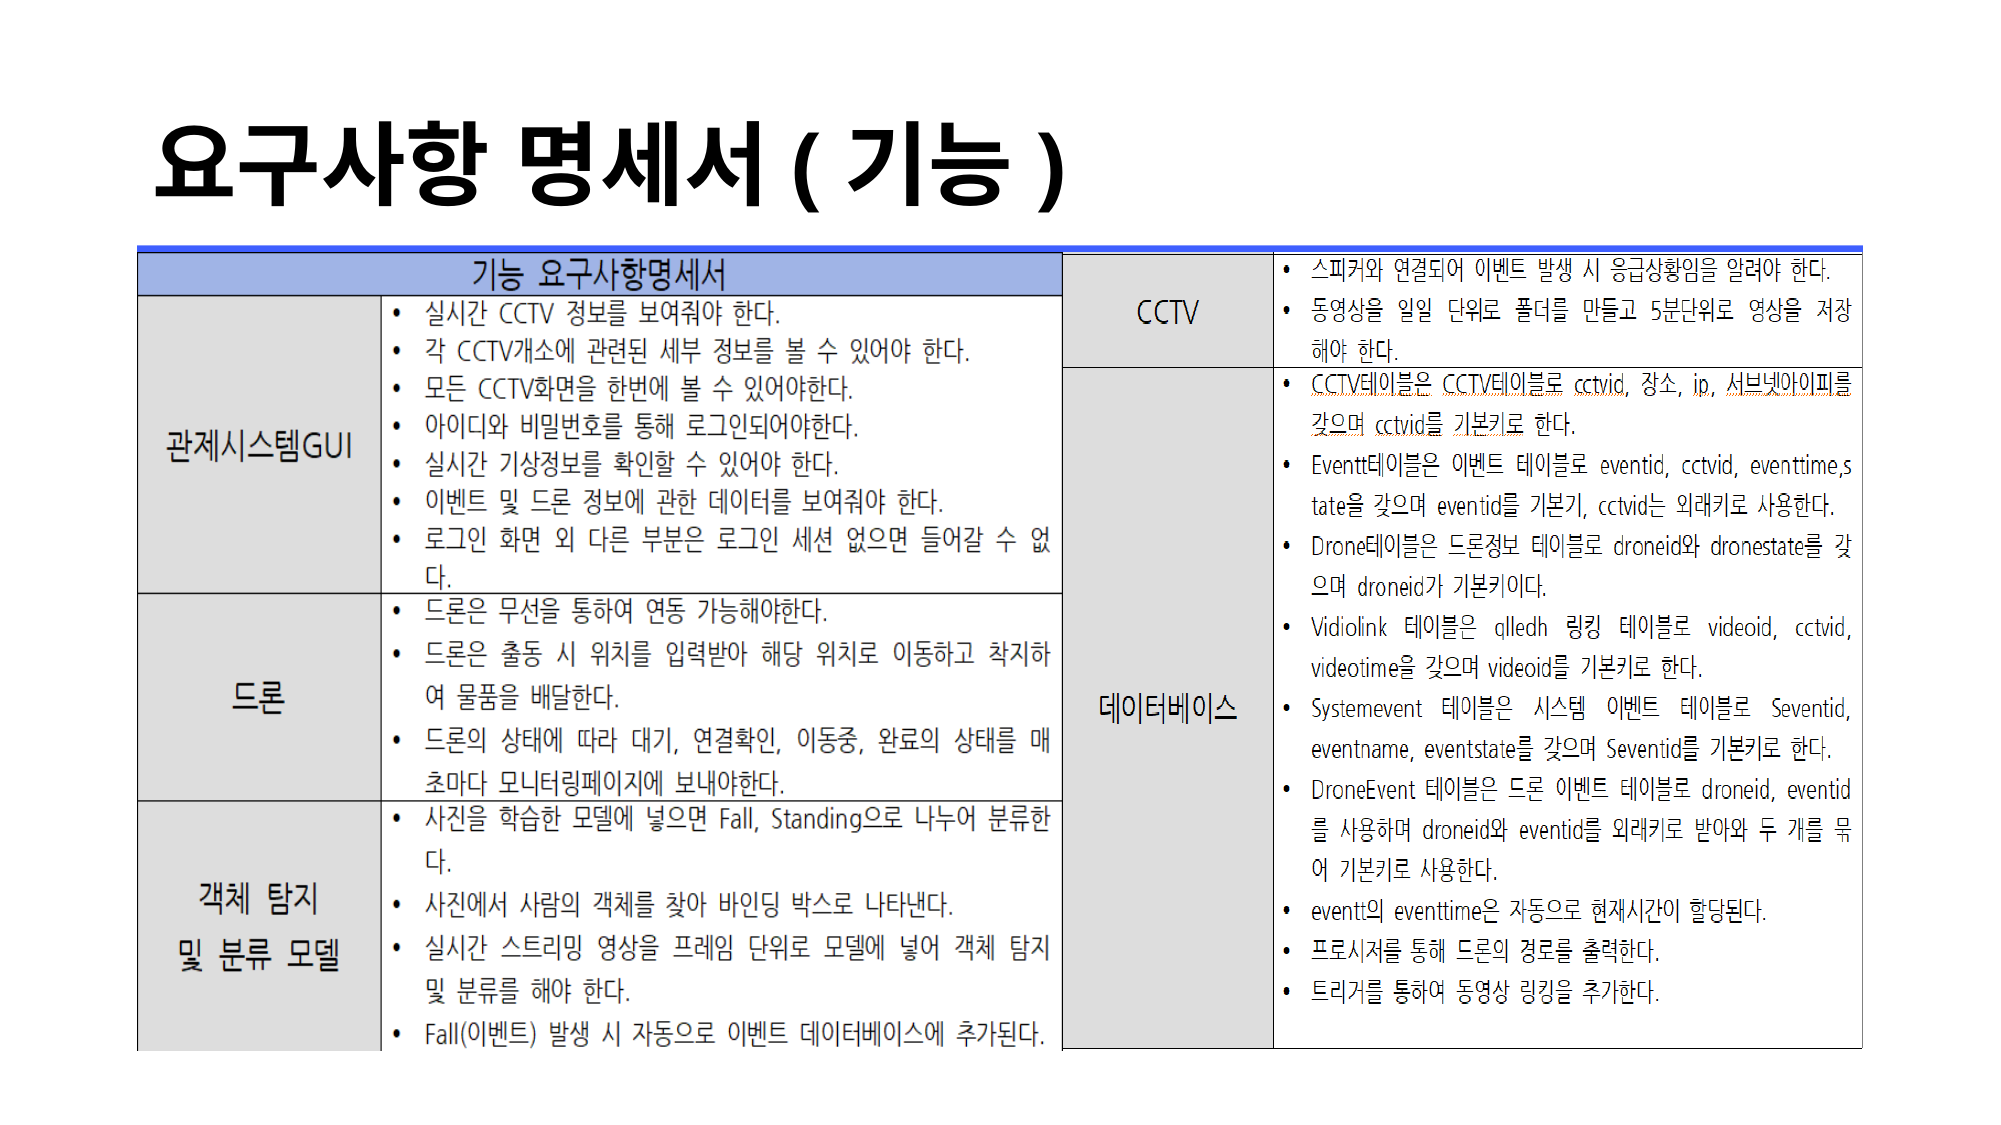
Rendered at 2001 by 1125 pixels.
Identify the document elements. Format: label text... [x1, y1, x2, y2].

title 요구사항 명세서(기능) [137, 59, 1863, 252]
picture [1063, 252, 1863, 1051]
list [137, 252, 1063, 1051]
